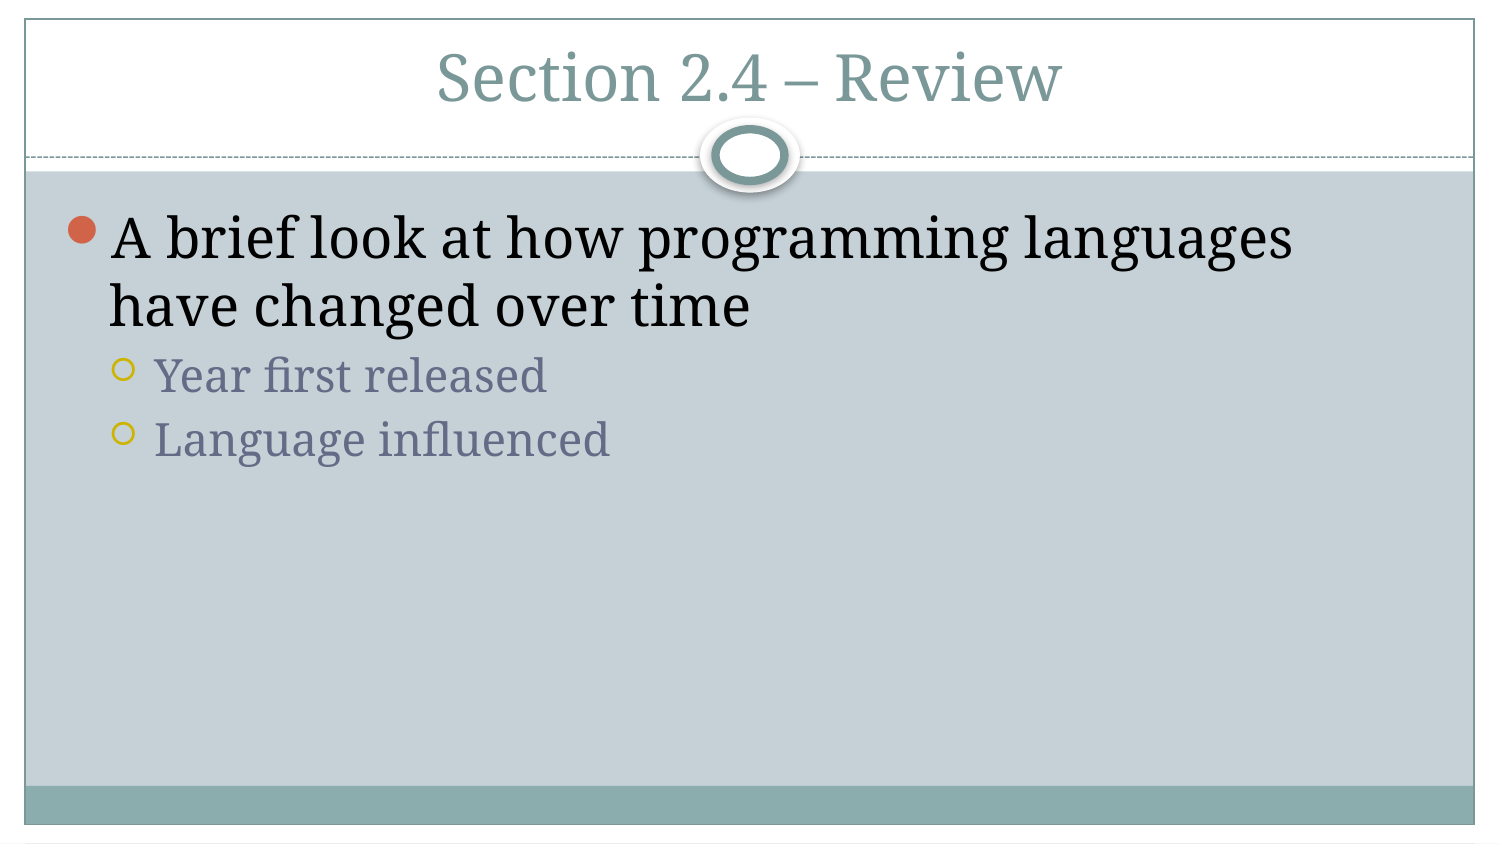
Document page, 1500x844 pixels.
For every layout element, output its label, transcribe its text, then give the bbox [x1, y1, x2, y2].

title Section 2.4 – Review [49, 28, 1450, 122]
list A brief look at how programming languages have changed over time Year first released Language influenced [49, 194, 1445, 751]
